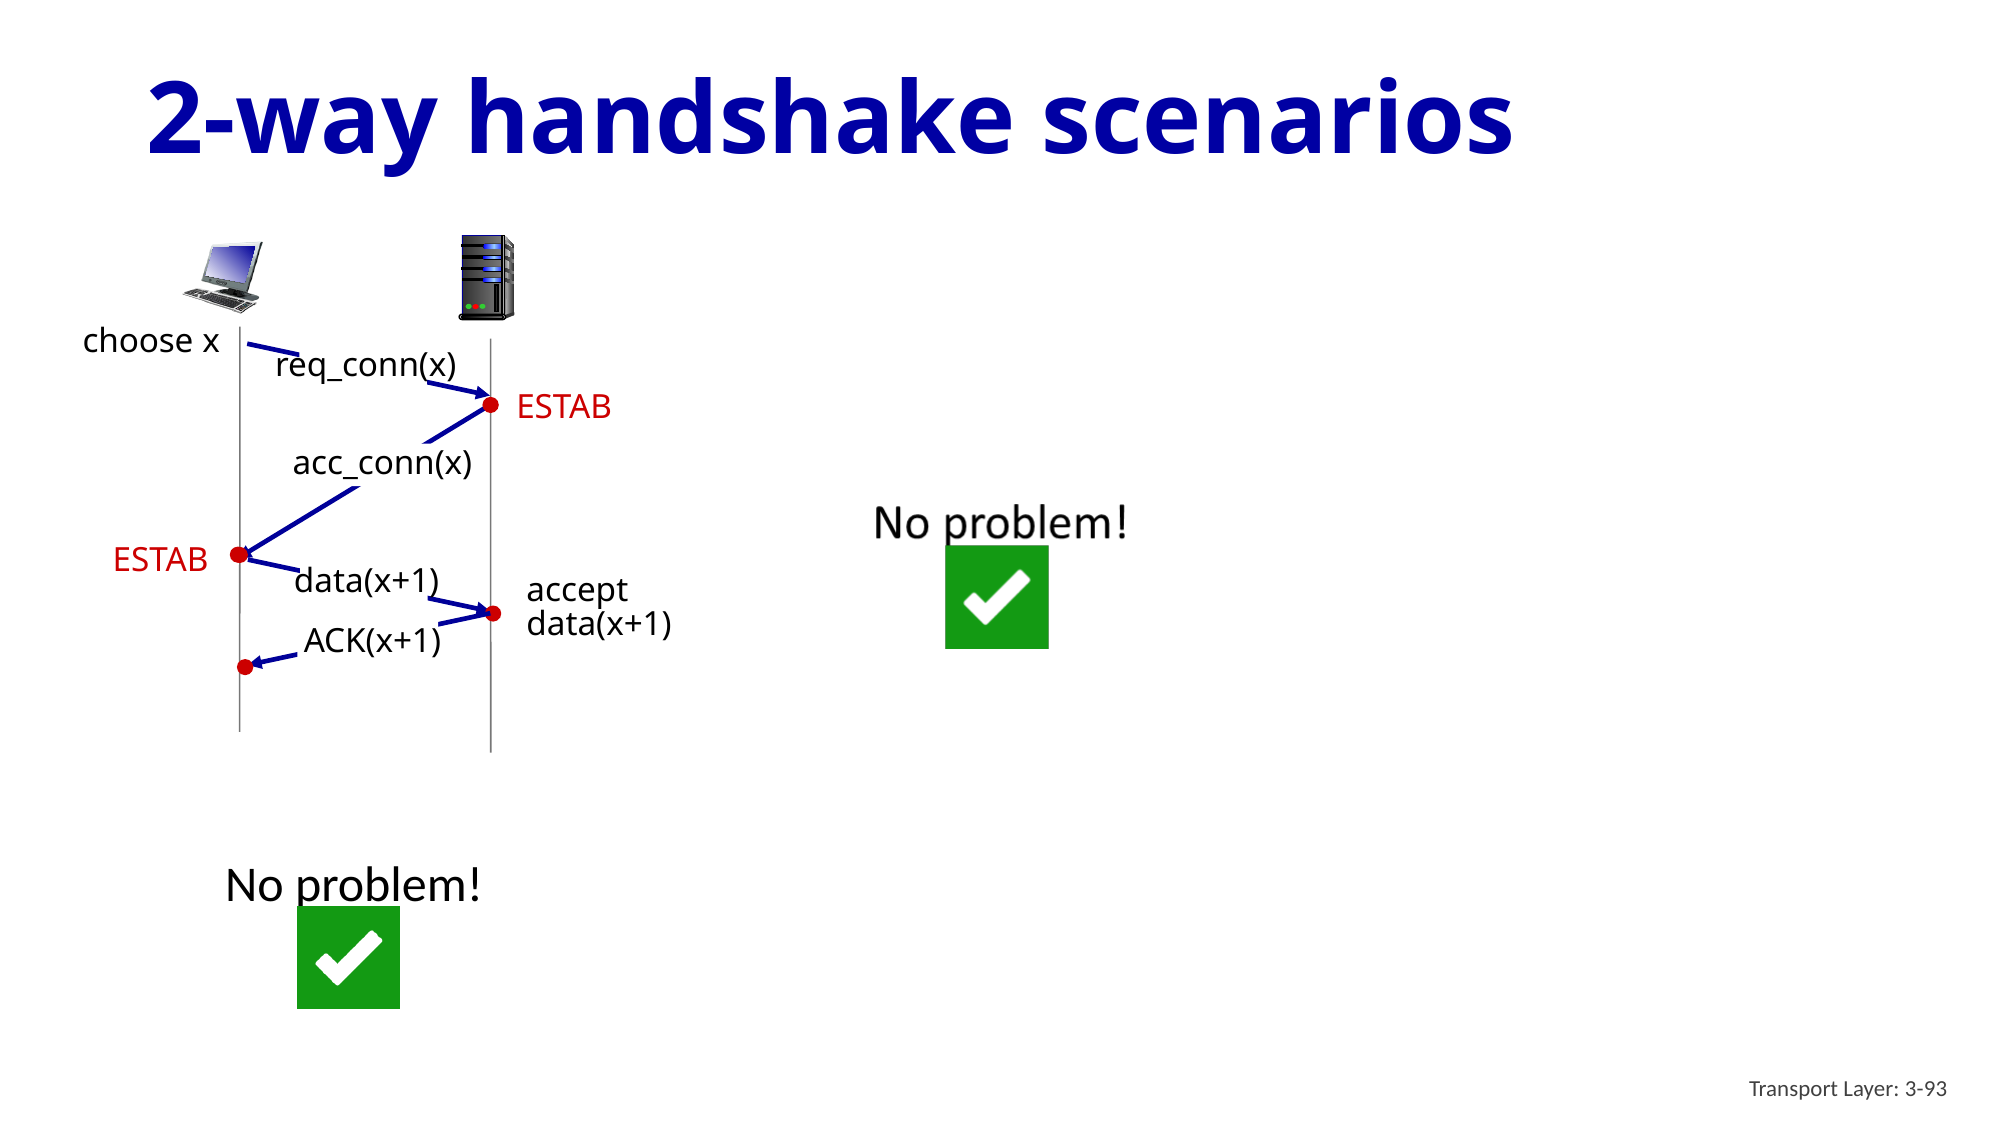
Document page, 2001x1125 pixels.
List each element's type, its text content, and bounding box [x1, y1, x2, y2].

title 2-way handshake scenarios [131, 47, 2000, 195]
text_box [208, 844, 500, 1009]
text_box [71, 235, 704, 753]
slide_number Transport Layer: 3-93 [1512, 1056, 1963, 1117]
picture [841, 475, 1159, 649]
